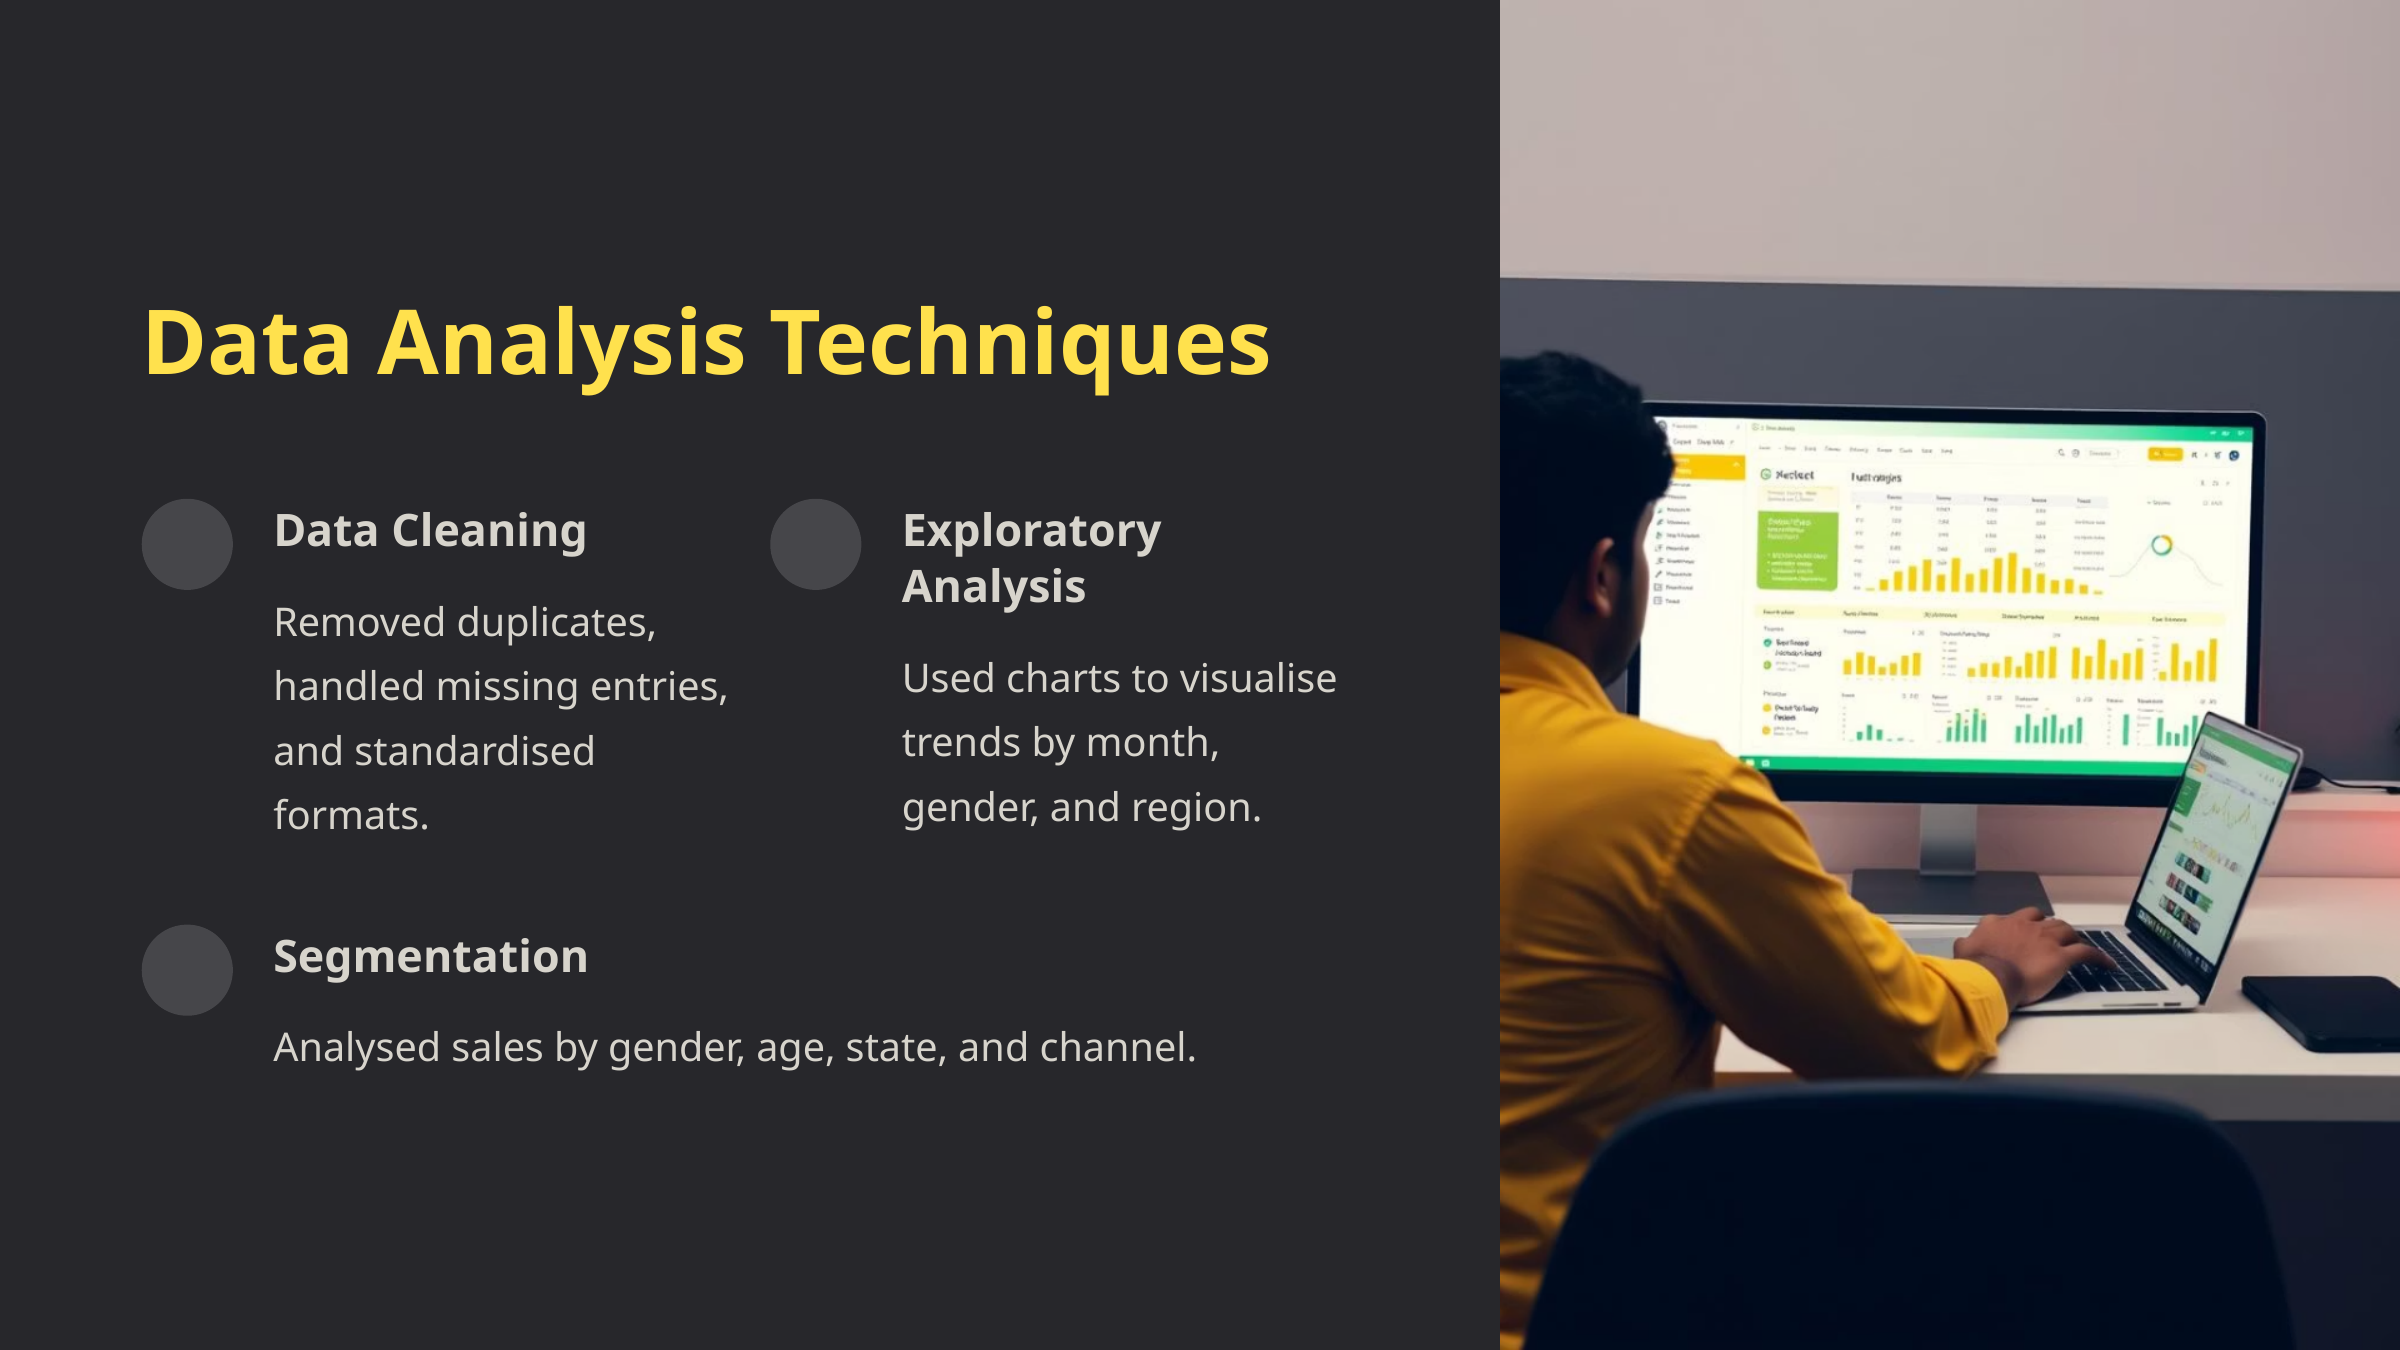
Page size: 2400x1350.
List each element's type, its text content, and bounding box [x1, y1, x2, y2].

picture [1499, 0, 2400, 1350]
text_box Analysed sales by gender, age, state, and channel. [273, 1005, 1359, 1070]
text_box [770, 498, 862, 590]
text_box Segmentation [273, 924, 724, 981]
text_box Used charts to visualise trends by month, gender, and region. [901, 635, 1359, 830]
text_box Data Analysis Techniques [141, 280, 1342, 393]
text_box [141, 498, 233, 590]
text_box [141, 924, 233, 1016]
text_box Exploratory Analysis [901, 498, 1359, 612]
text_box Removed duplicates, handled missing entries, and standardised formats. [273, 579, 730, 839]
text_box Data Cleaning [273, 498, 724, 555]
